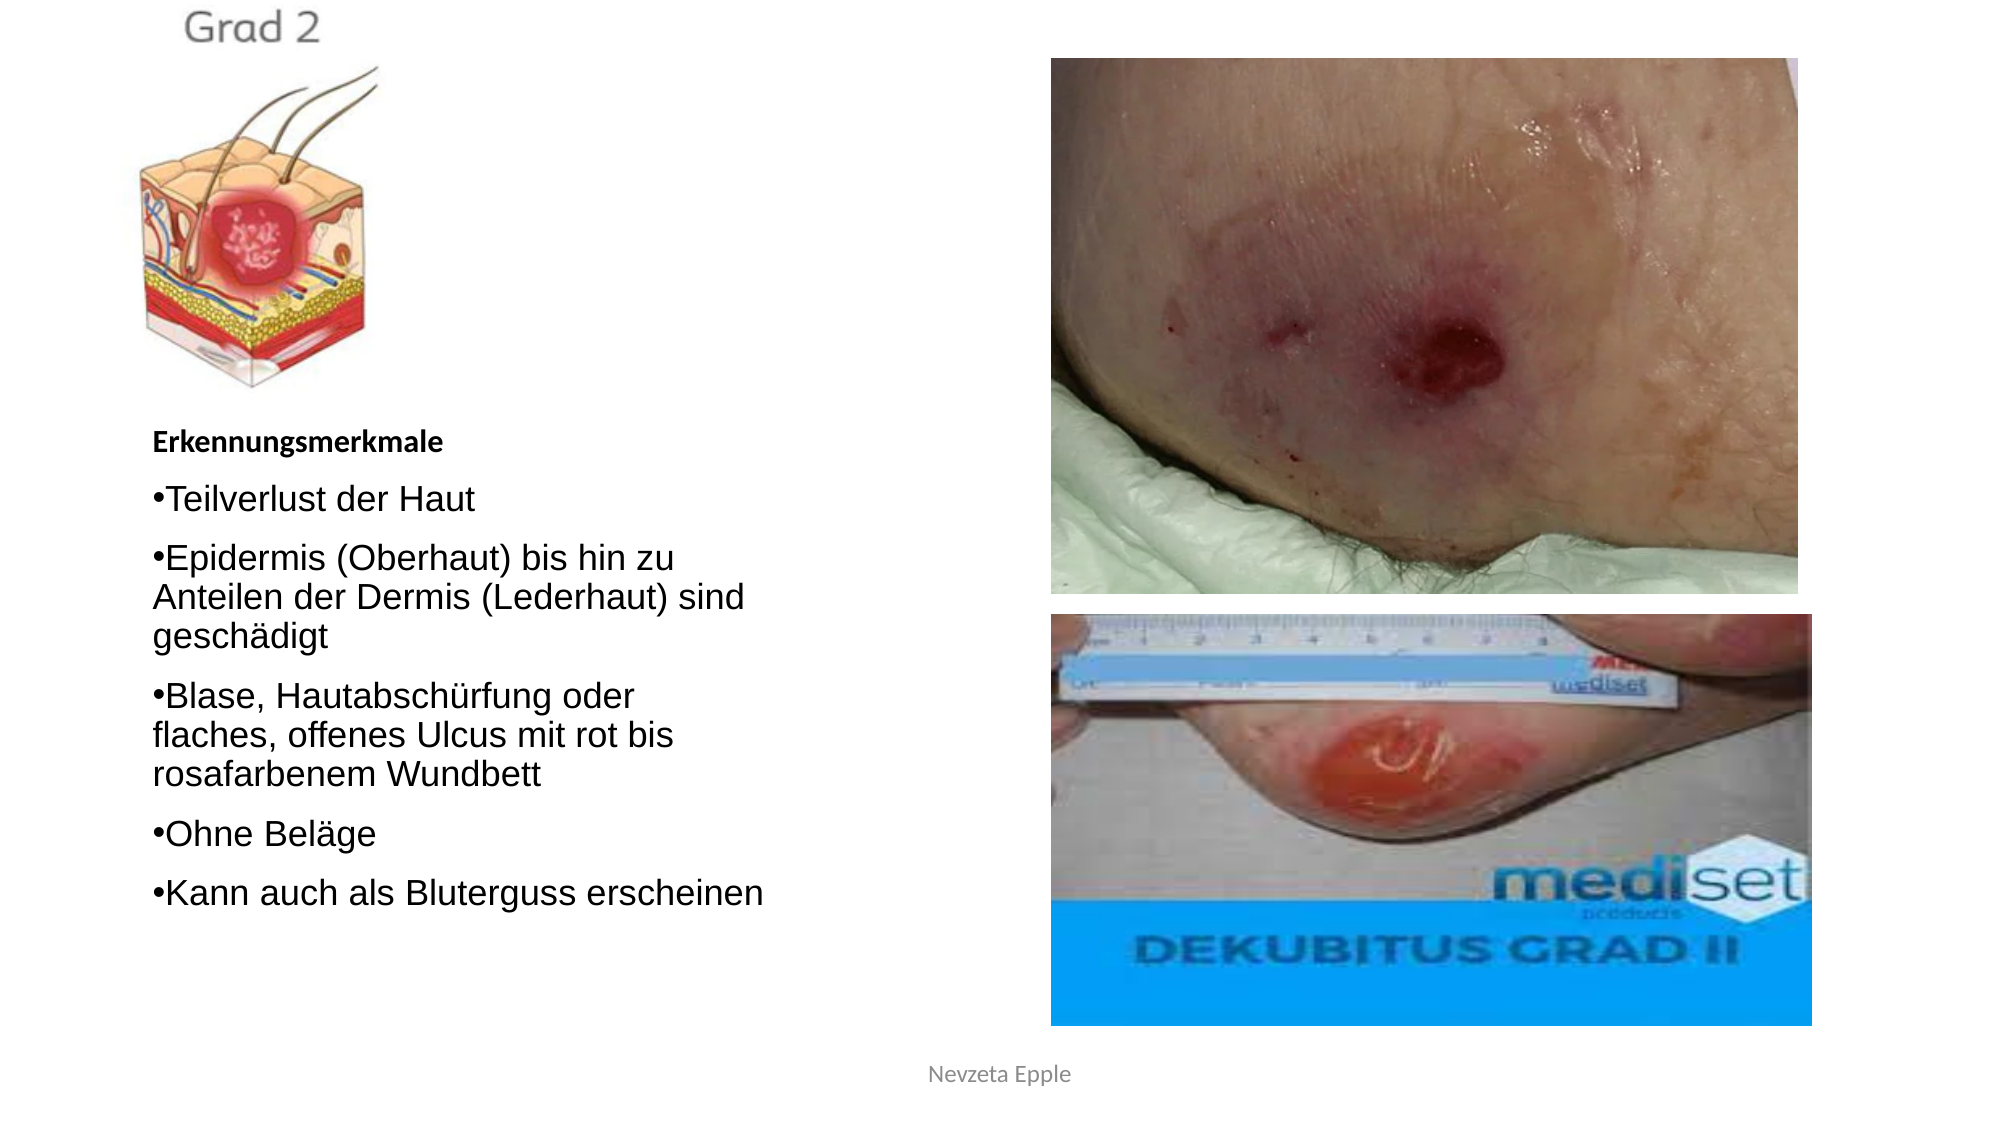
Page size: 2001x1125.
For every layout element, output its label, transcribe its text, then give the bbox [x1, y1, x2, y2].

picture [76, 0, 424, 418]
picture [1051, 614, 1812, 1026]
footer Nevzeta Epple [662, 1042, 1338, 1103]
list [1051, 58, 1798, 594]
list Erkennungsmerkmale Teilverlust der Haut Epidermis (Oberhaut) bis hin zu Anteilen der Dermis (Lederhaut) sind geschädigt Blase, Hautabschürfung oder flaches, offenes Ulcus mit rot bis rosafarbenem Wundbett Ohne Beläge Kann auch als Bluterguss erscheinen [137, 417, 783, 963]
